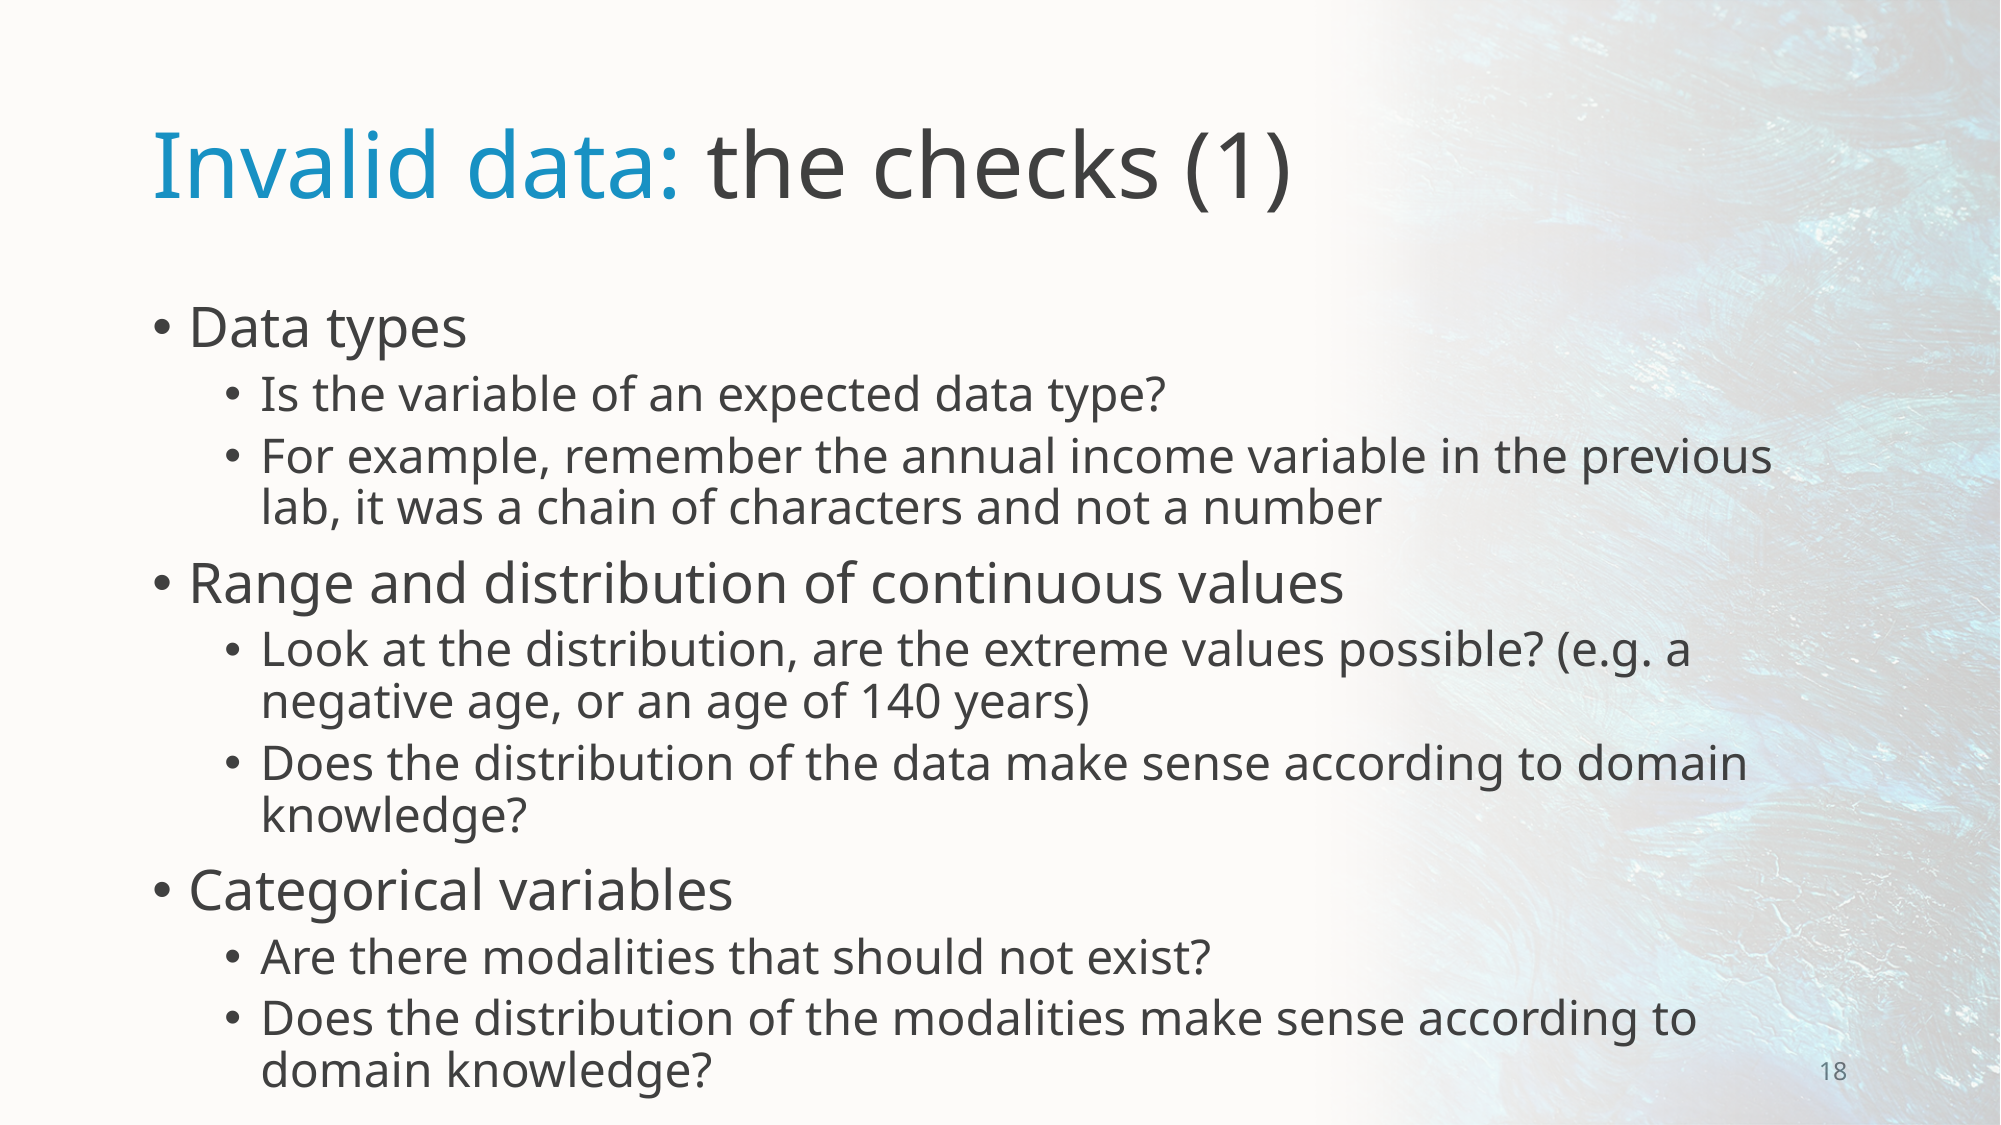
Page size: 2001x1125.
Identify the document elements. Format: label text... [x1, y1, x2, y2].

text_box [162, 317, 1286, 1125]
picture [1286, 0, 2000, 1125]
list Data types Is the variable of an expected data type? For example, remember the annual income variable in the previous lab, it was a chain of characters and not a number Range and distribution of continuous values Look at the distribution, are the extreme values possible? (e.g. a negative age, or an age of 140 years) Does the distribution of the data make sense according to domain knowledge? Categorical variables Are there modalities that should not exist? Does the distribution of the modalities make sense according to domain knowledge? [137, 292, 1286, 1107]
title Invalid data: the checks (1) [137, 59, 1286, 278]
